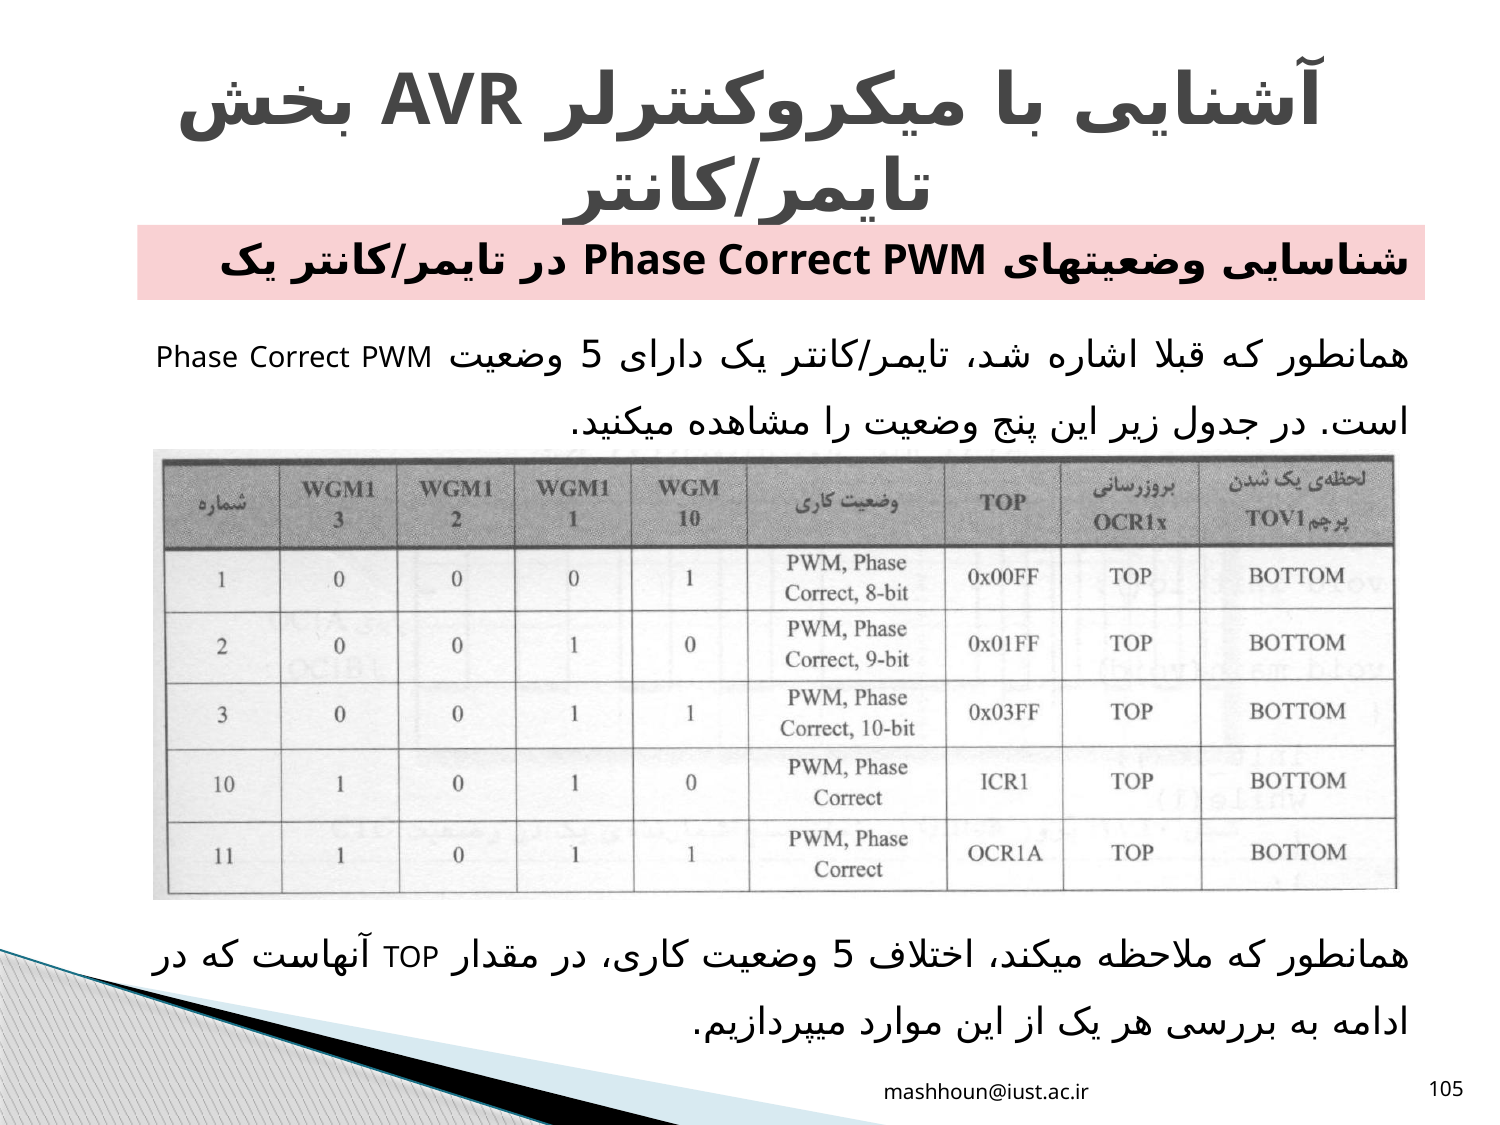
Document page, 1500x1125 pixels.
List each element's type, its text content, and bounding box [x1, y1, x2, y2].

footer mashhoun@iust.ac.ir [718, 1051, 1105, 1112]
slide_number 105 [1400, 1051, 1479, 1112]
text_box شناسایی وضعیتهای Phase Correct PWM در تایمر/کانتر یک [137, 224, 1425, 299]
text_box همانطور که قبلا اشاره شد، تایمر/کانتر یک دارای 5 وضعیت Phase Correct PWM است. در جدول زیر این پنج وضعیت را مشاهده میکنید. [137, 299, 1425, 438]
title آشنایی با میکروکنترلر AVR بخش تایمر/کانتر [75, 45, 1425, 233]
text_box همانطور که ملاحظه میکند، اختلاف 5 وضعیت کاری، در مقدار TOP آنهاست که در ادامه به بررسی هر یک از این موارد میپردازیم. [137, 899, 1425, 1050]
picture [153, 449, 1401, 901]
